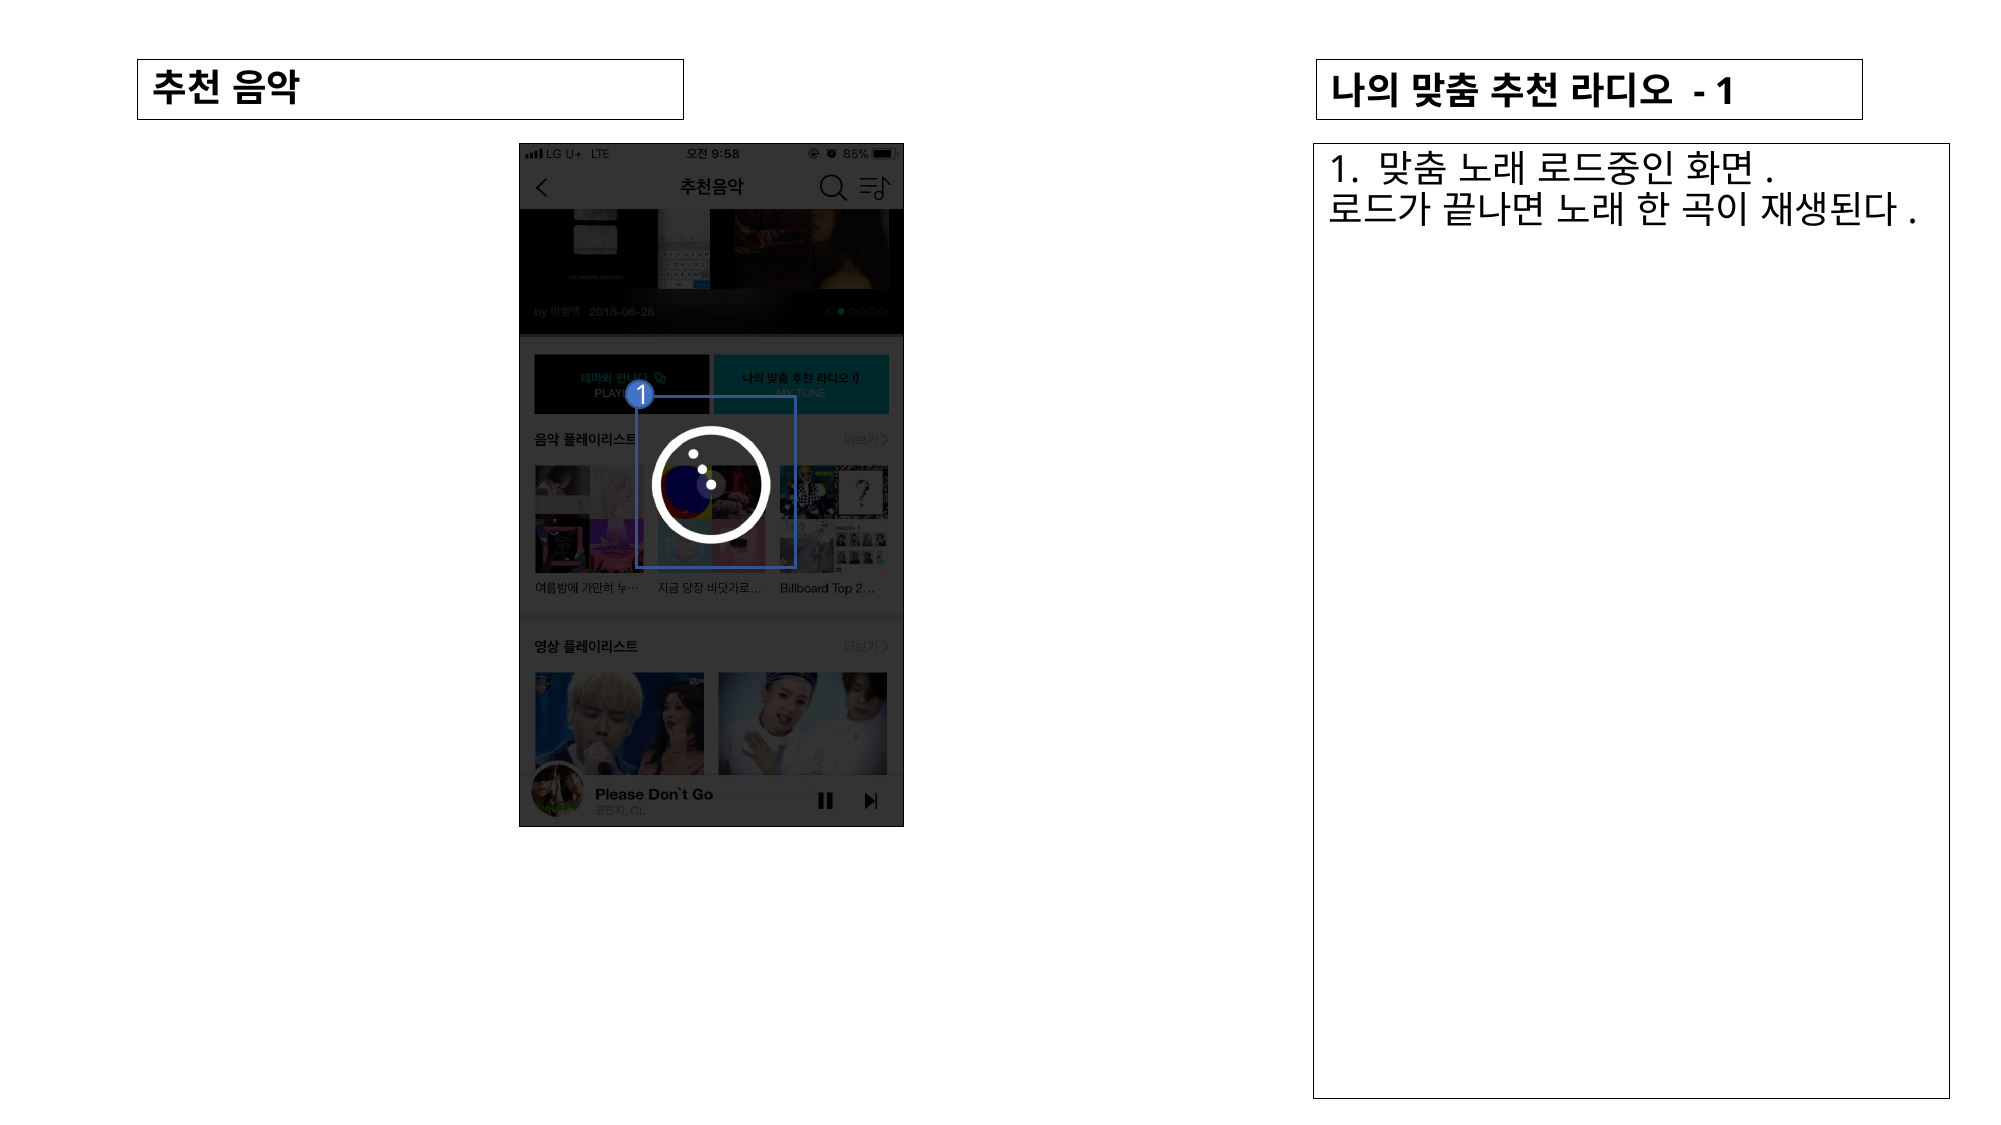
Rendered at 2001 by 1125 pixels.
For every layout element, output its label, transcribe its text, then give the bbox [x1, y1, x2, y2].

list 나의 맞춤 추천 라디오 - 1 [1316, 59, 1863, 120]
list 1. 맞춤 노래 로드중인 화면. 로드가 끝나면 노래 한 곡이 재생된다. [1313, 143, 1950, 1099]
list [519, 143, 904, 827]
title 추천 음악 [137, 59, 684, 120]
